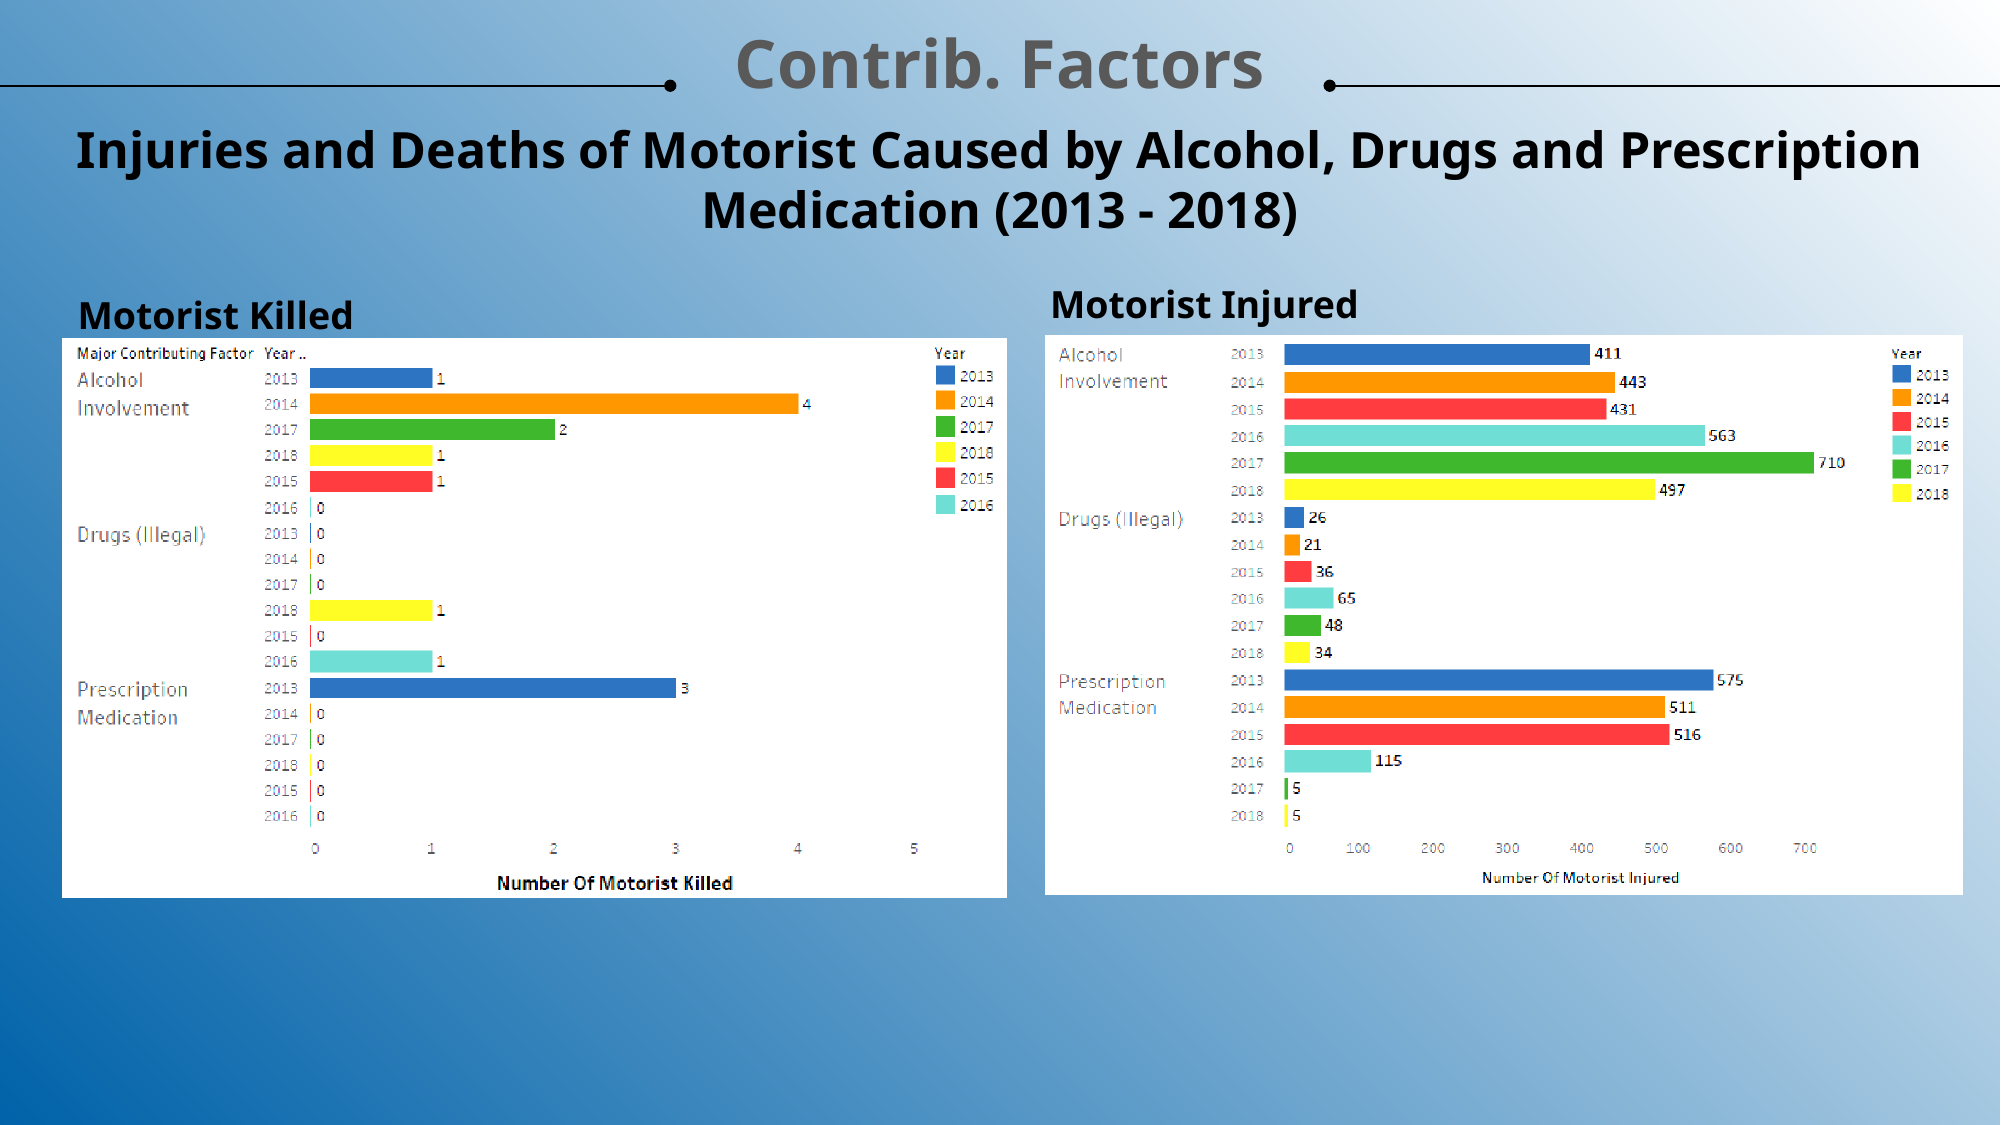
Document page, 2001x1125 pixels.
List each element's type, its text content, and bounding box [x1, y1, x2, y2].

picture [62, 337, 1007, 899]
picture [1045, 335, 1963, 896]
text_box Motorist Injured [1035, 266, 1915, 339]
text_box Injuries and Deaths of Motorist Caused by Alcohol, Drugs and Prescription Medication (2013 - 2018) [0, 110, 2000, 253]
text_box Contrib. Factors [37, 31, 1963, 110]
text_box Motorist Killed [62, 277, 928, 337]
